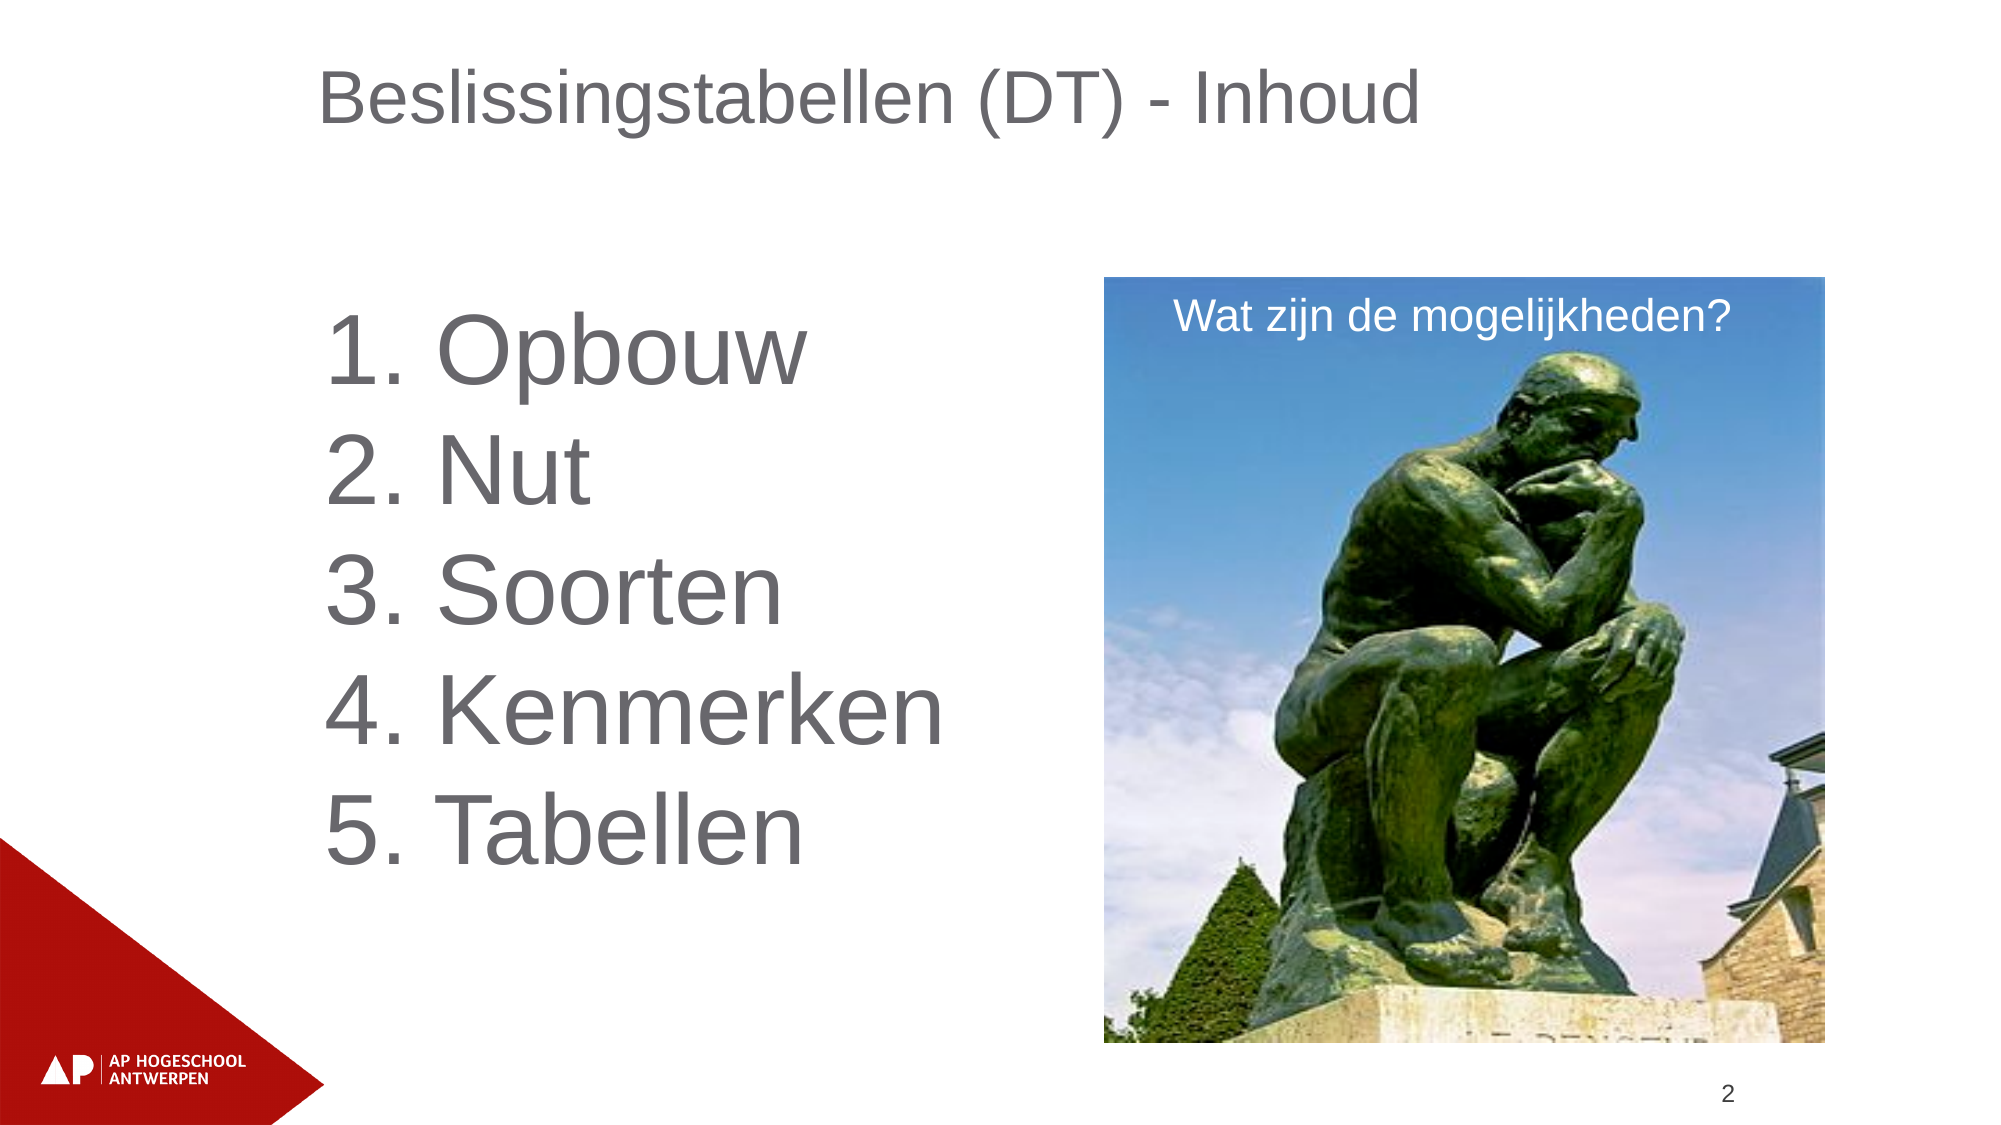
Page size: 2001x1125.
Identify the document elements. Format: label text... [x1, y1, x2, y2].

text_box Beslissingstabellen (DT) - Inhoud [303, 0, 1733, 188]
picture [1104, 277, 1825, 1043]
picture [0, 831, 328, 1125]
text_box 1. Opbouw 2. Nut 3. Soorten 4. Kenmerken 5. Tabellen [309, 277, 1104, 893]
text_box 2 [1400, 1062, 1750, 1122]
